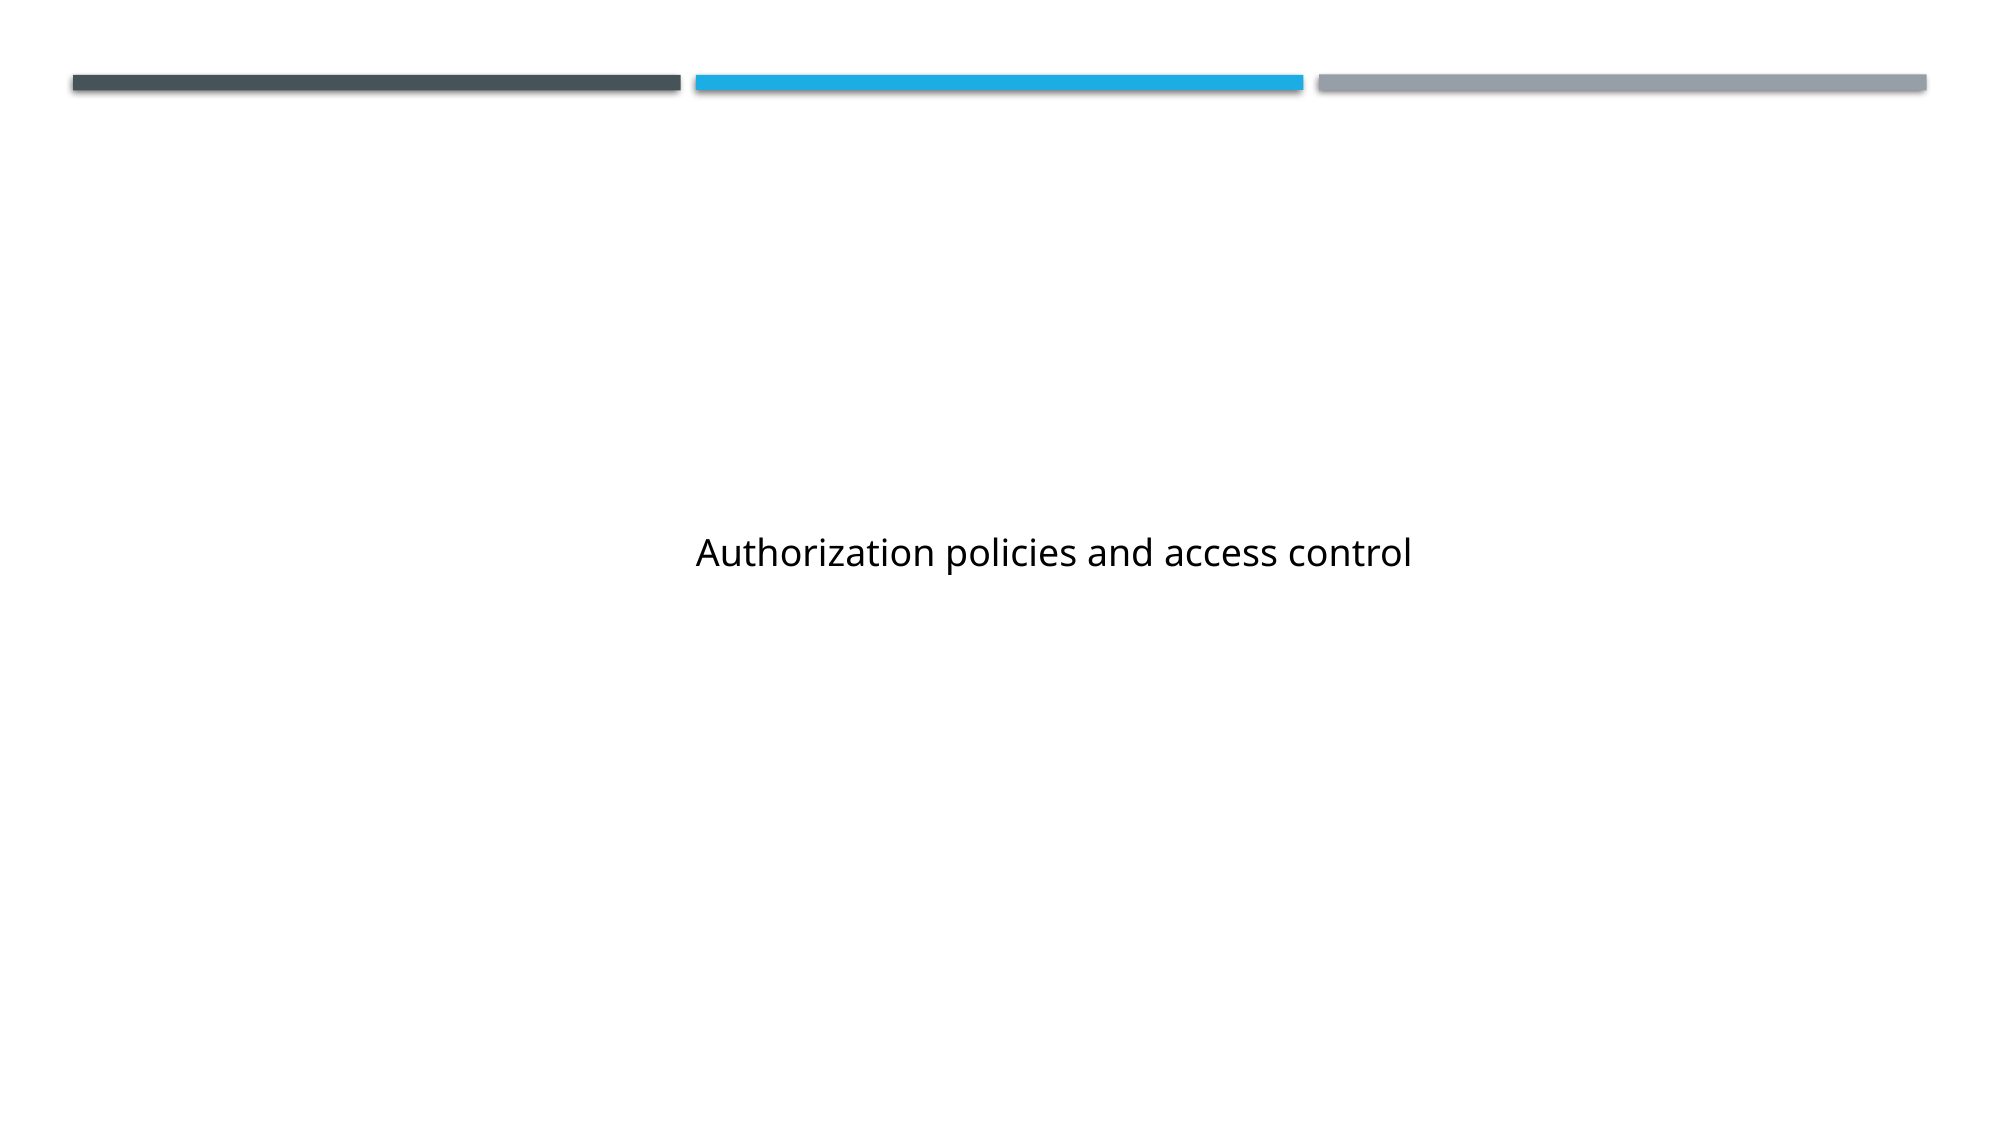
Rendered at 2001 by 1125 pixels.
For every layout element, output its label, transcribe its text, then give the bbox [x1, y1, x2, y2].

text_box Authorization policies and access control [681, 521, 1429, 581]
